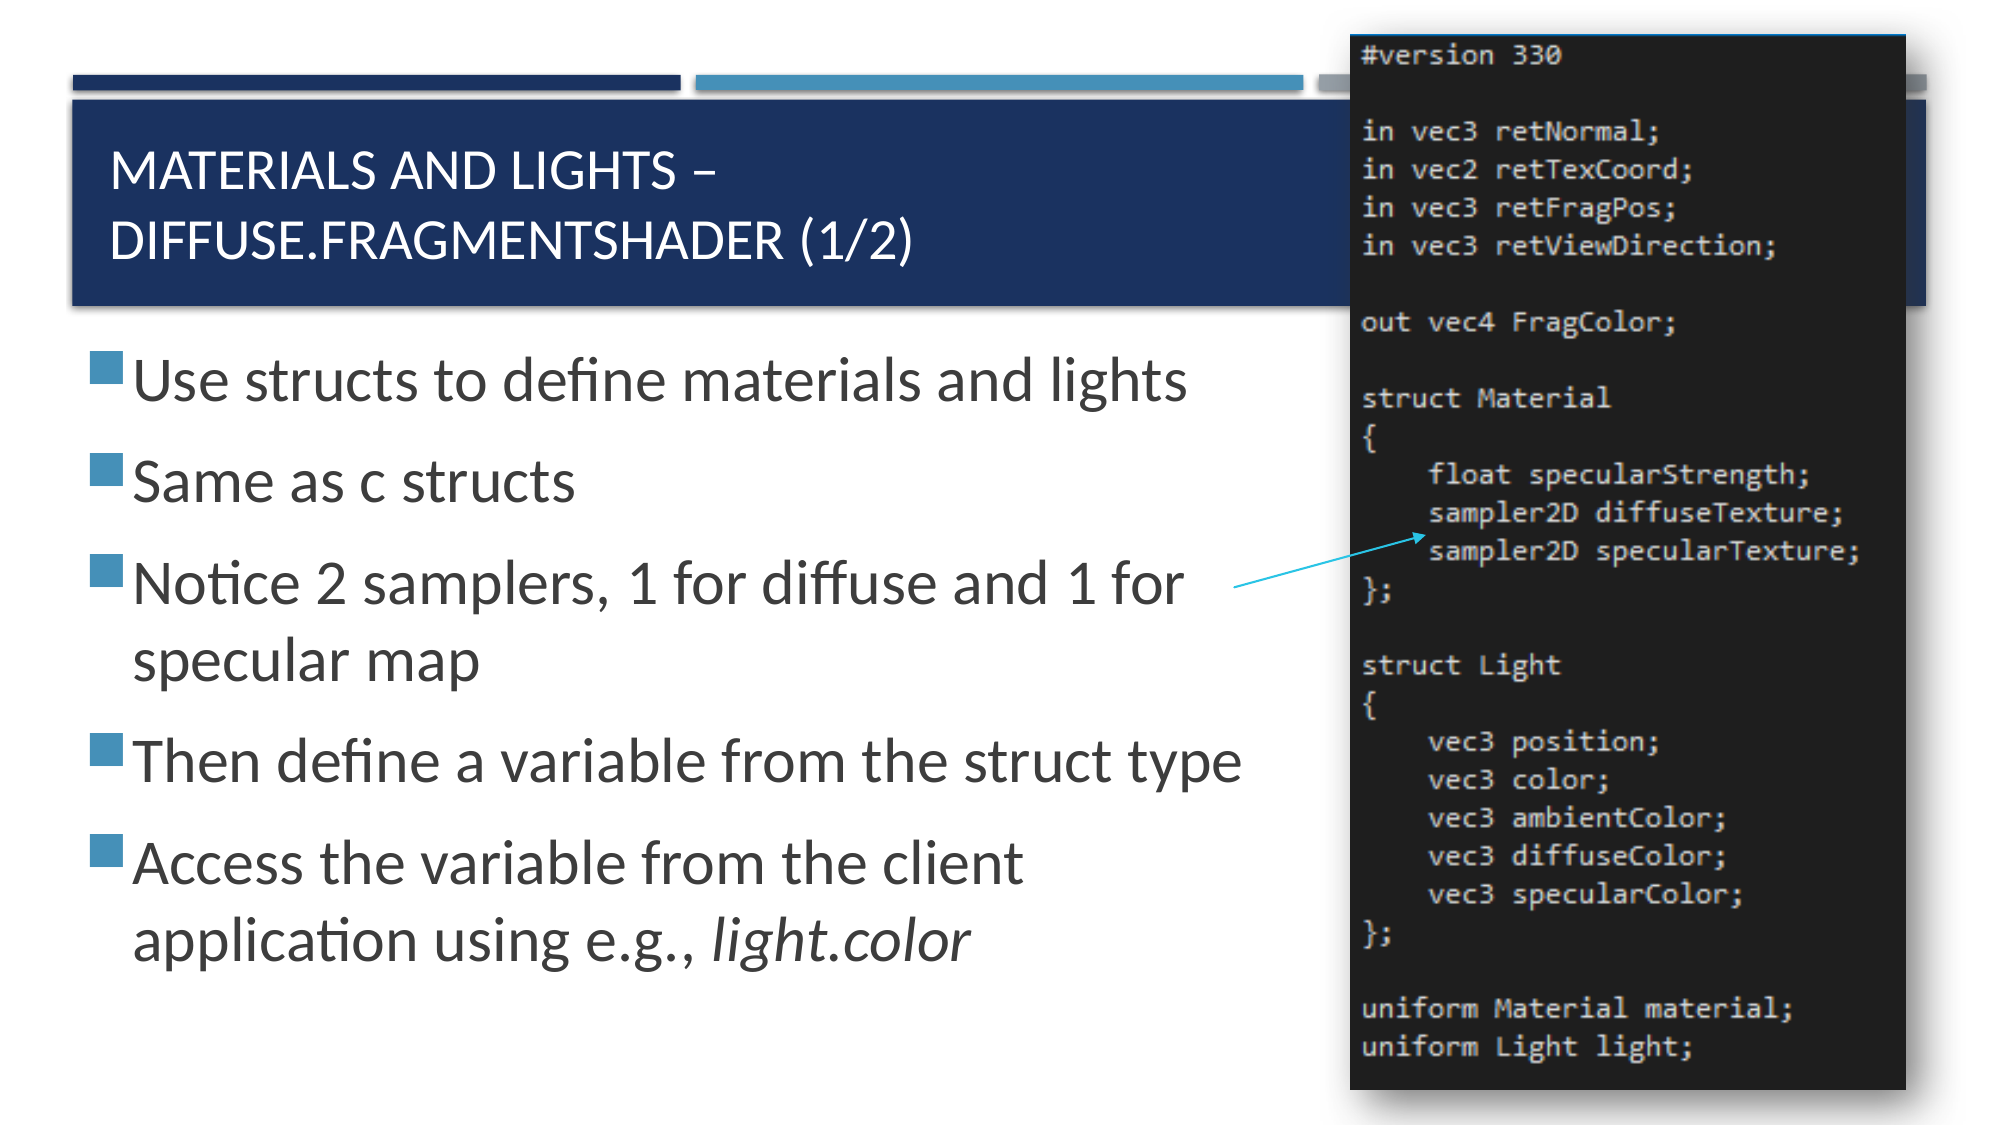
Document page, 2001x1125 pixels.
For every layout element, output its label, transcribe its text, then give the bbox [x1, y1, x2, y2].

picture [1350, 34, 1907, 1091]
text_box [1233, 534, 1427, 588]
text_box Use structs to define materials and lights Same as c structs Notice 2 samplers, 1 for diffuse and 1 for specular map Then define a variable from the struct type Access the variable from the client application using e.g., light.color [69, 329, 1280, 1043]
title Materials and lights – diffuse.fragmentshader (1/2) [94, 119, 1078, 279]
